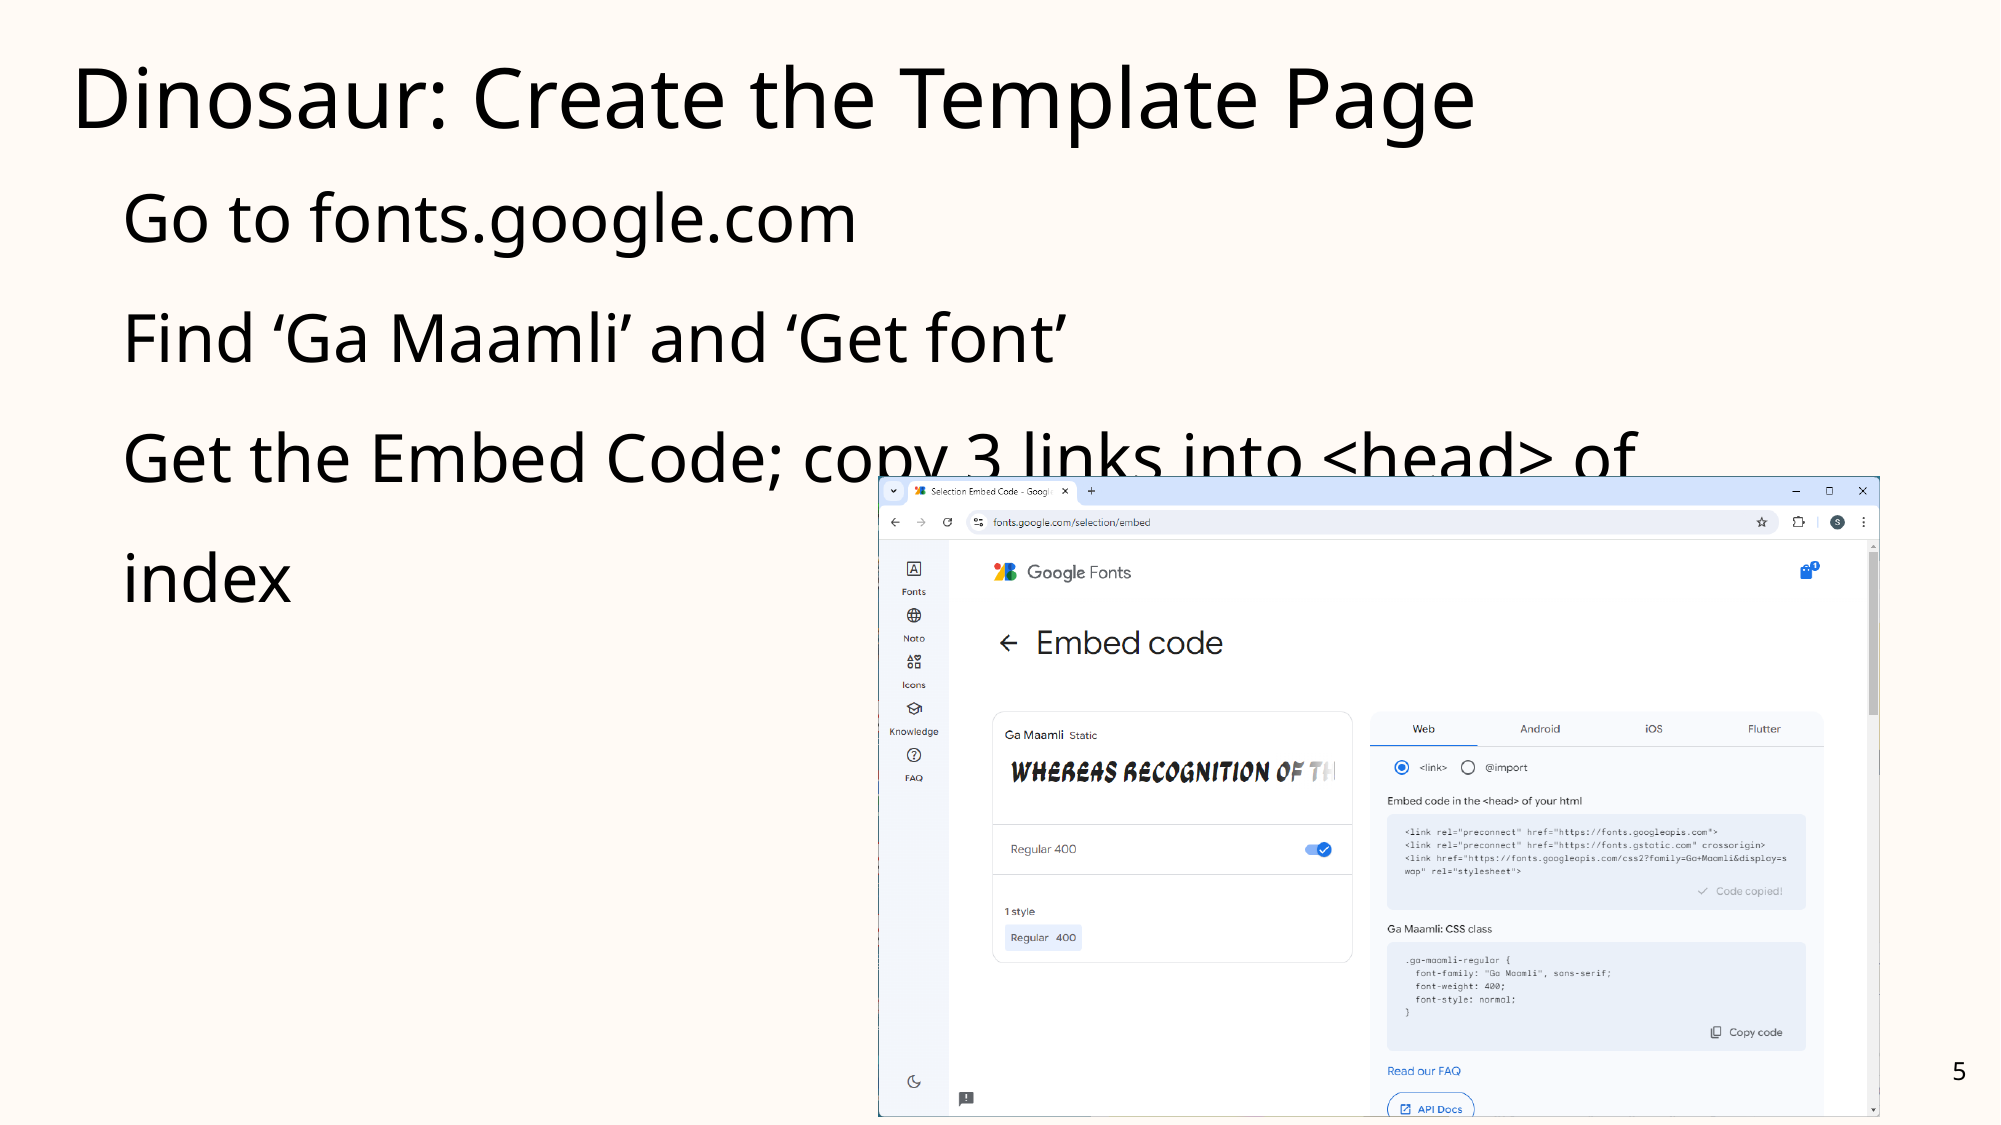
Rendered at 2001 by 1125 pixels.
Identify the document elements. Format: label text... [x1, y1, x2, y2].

title Dinosaur: Create the Template Page [56, 0, 1597, 197]
text_box Go to fonts.google.com Find ‘Ga Maamli’ and ‘Get font’ Get the Embed Code; copy 3 links into <head> of index [107, 128, 1814, 624]
picture [878, 475, 1880, 1117]
text_box 5 [1896, 1042, 1982, 1103]
